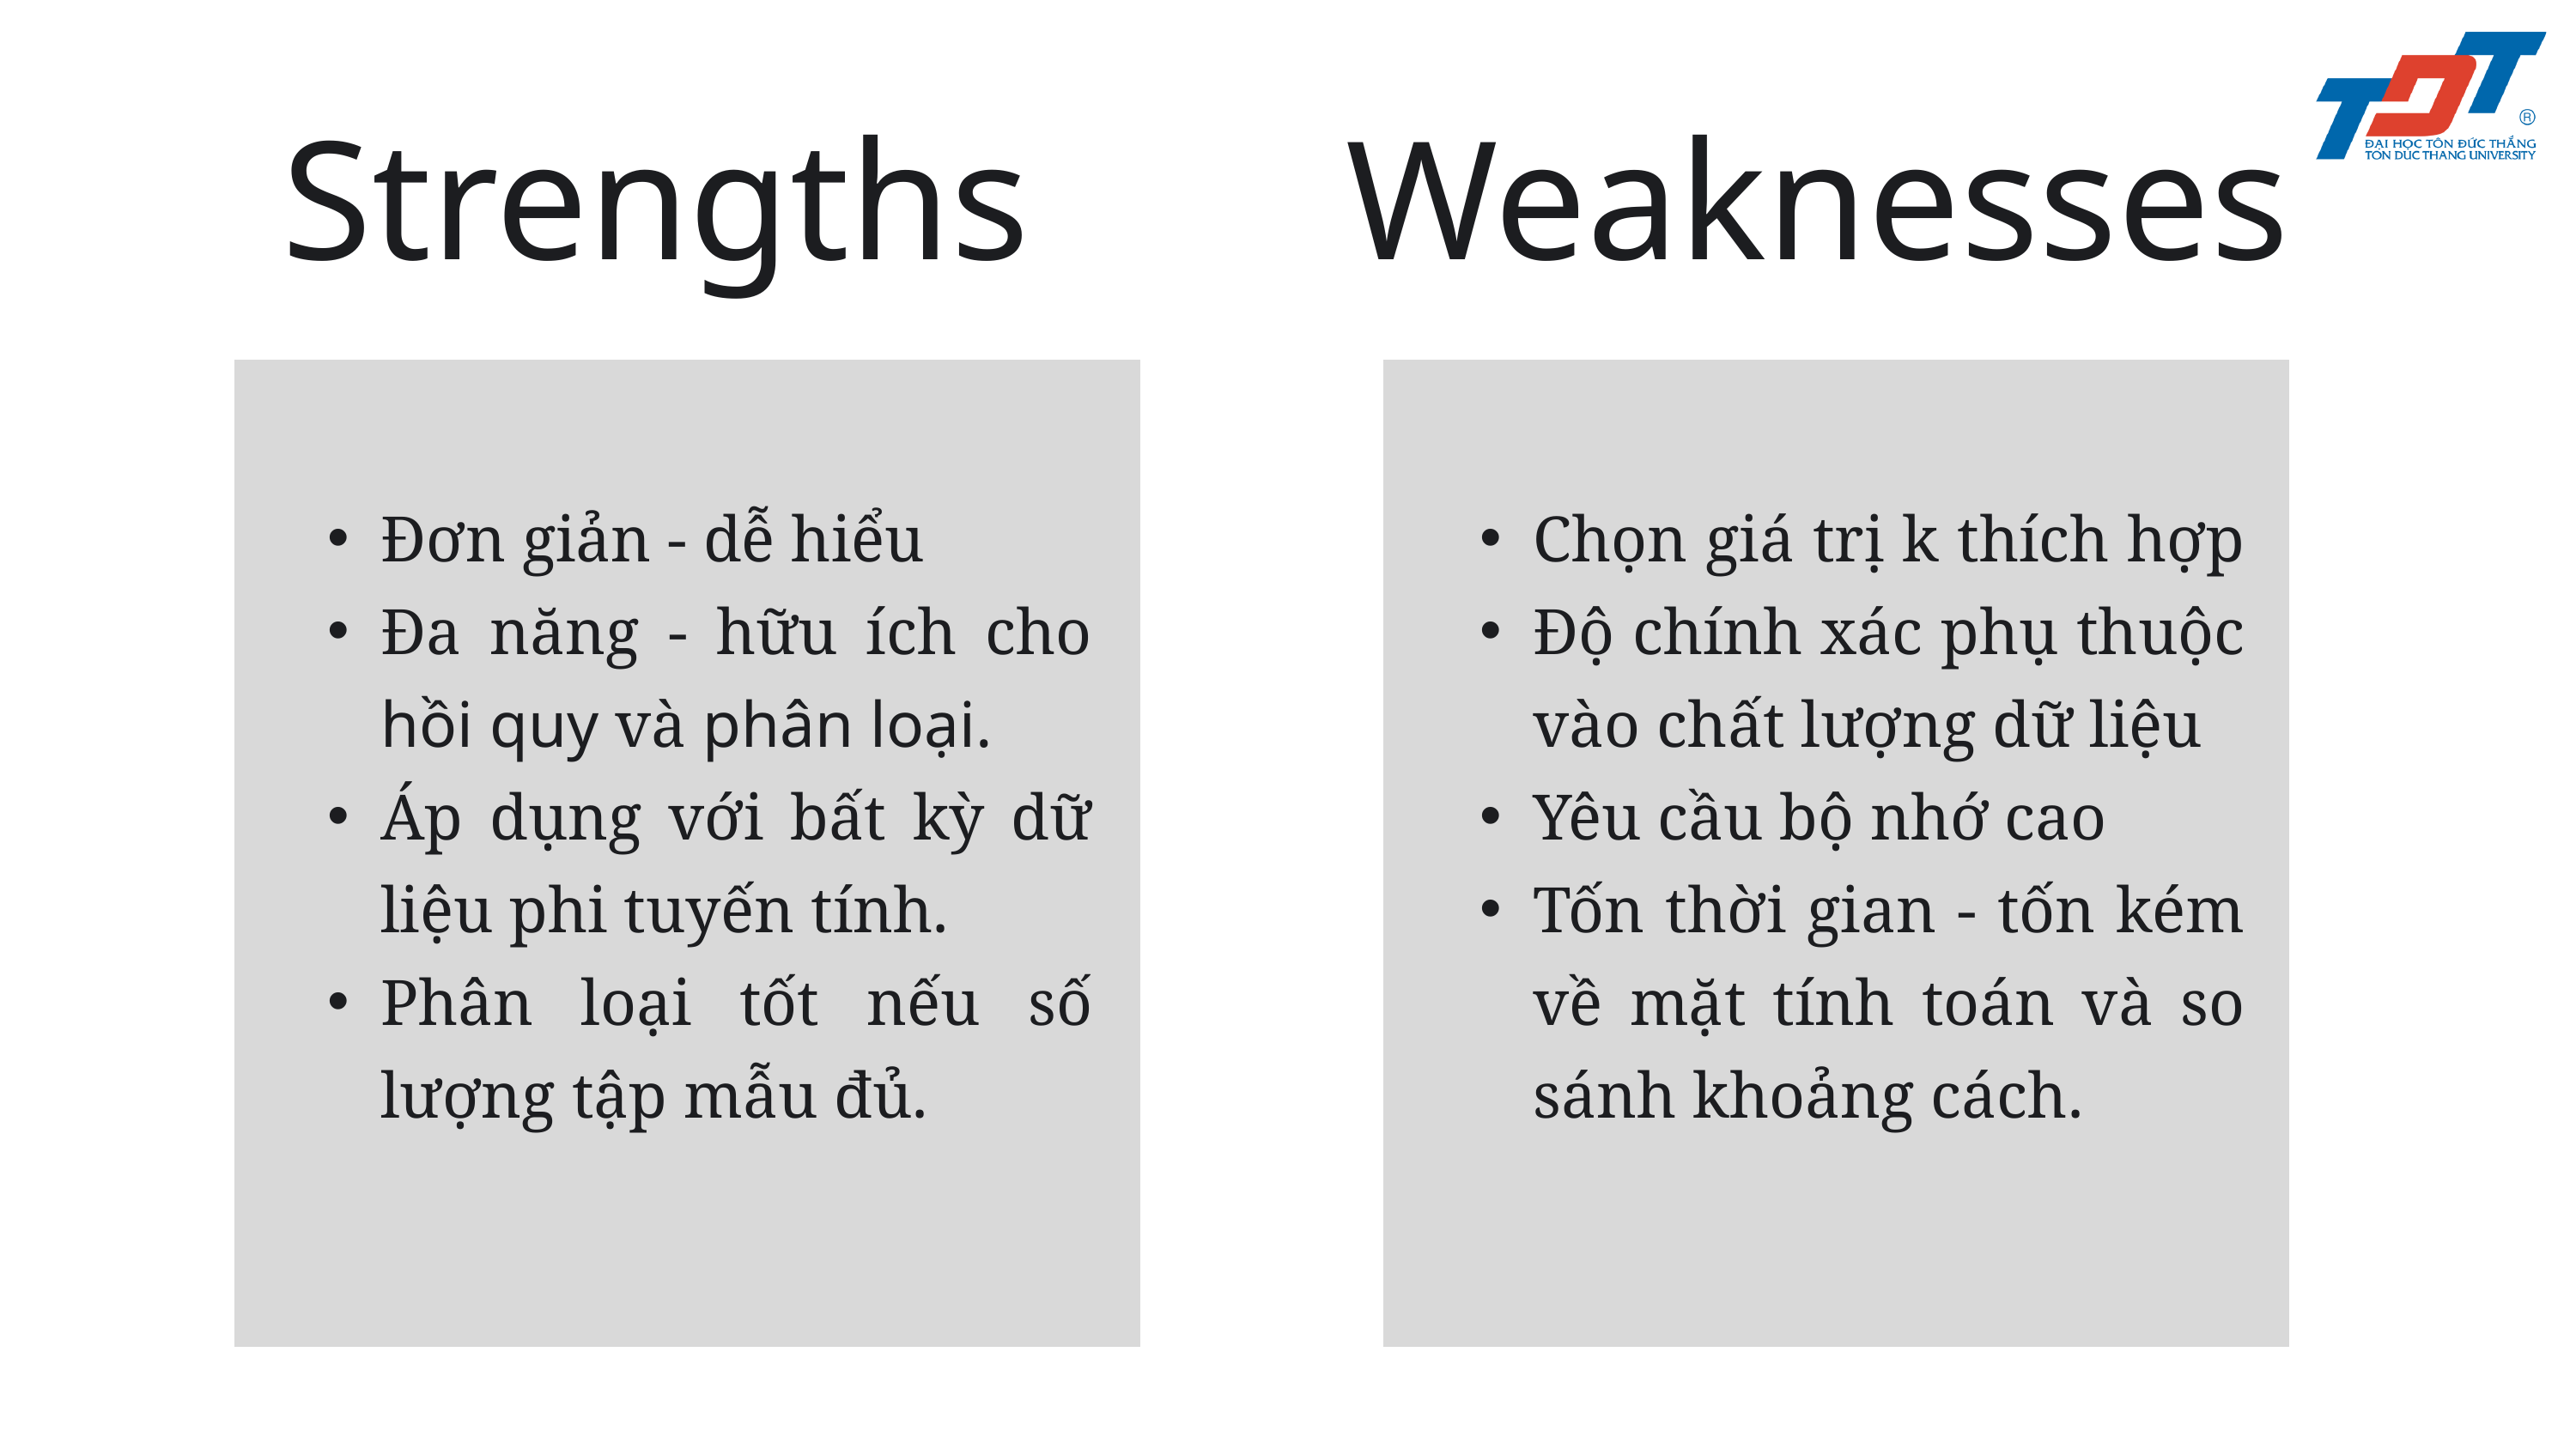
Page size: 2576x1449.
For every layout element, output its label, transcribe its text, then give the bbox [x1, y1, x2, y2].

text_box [1382, 359, 2289, 1348]
text_box [2316, 32, 2547, 160]
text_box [234, 359, 1141, 1348]
text_box Weaknesses [1346, 95, 2395, 293]
text_box Strengths [282, 95, 1093, 293]
